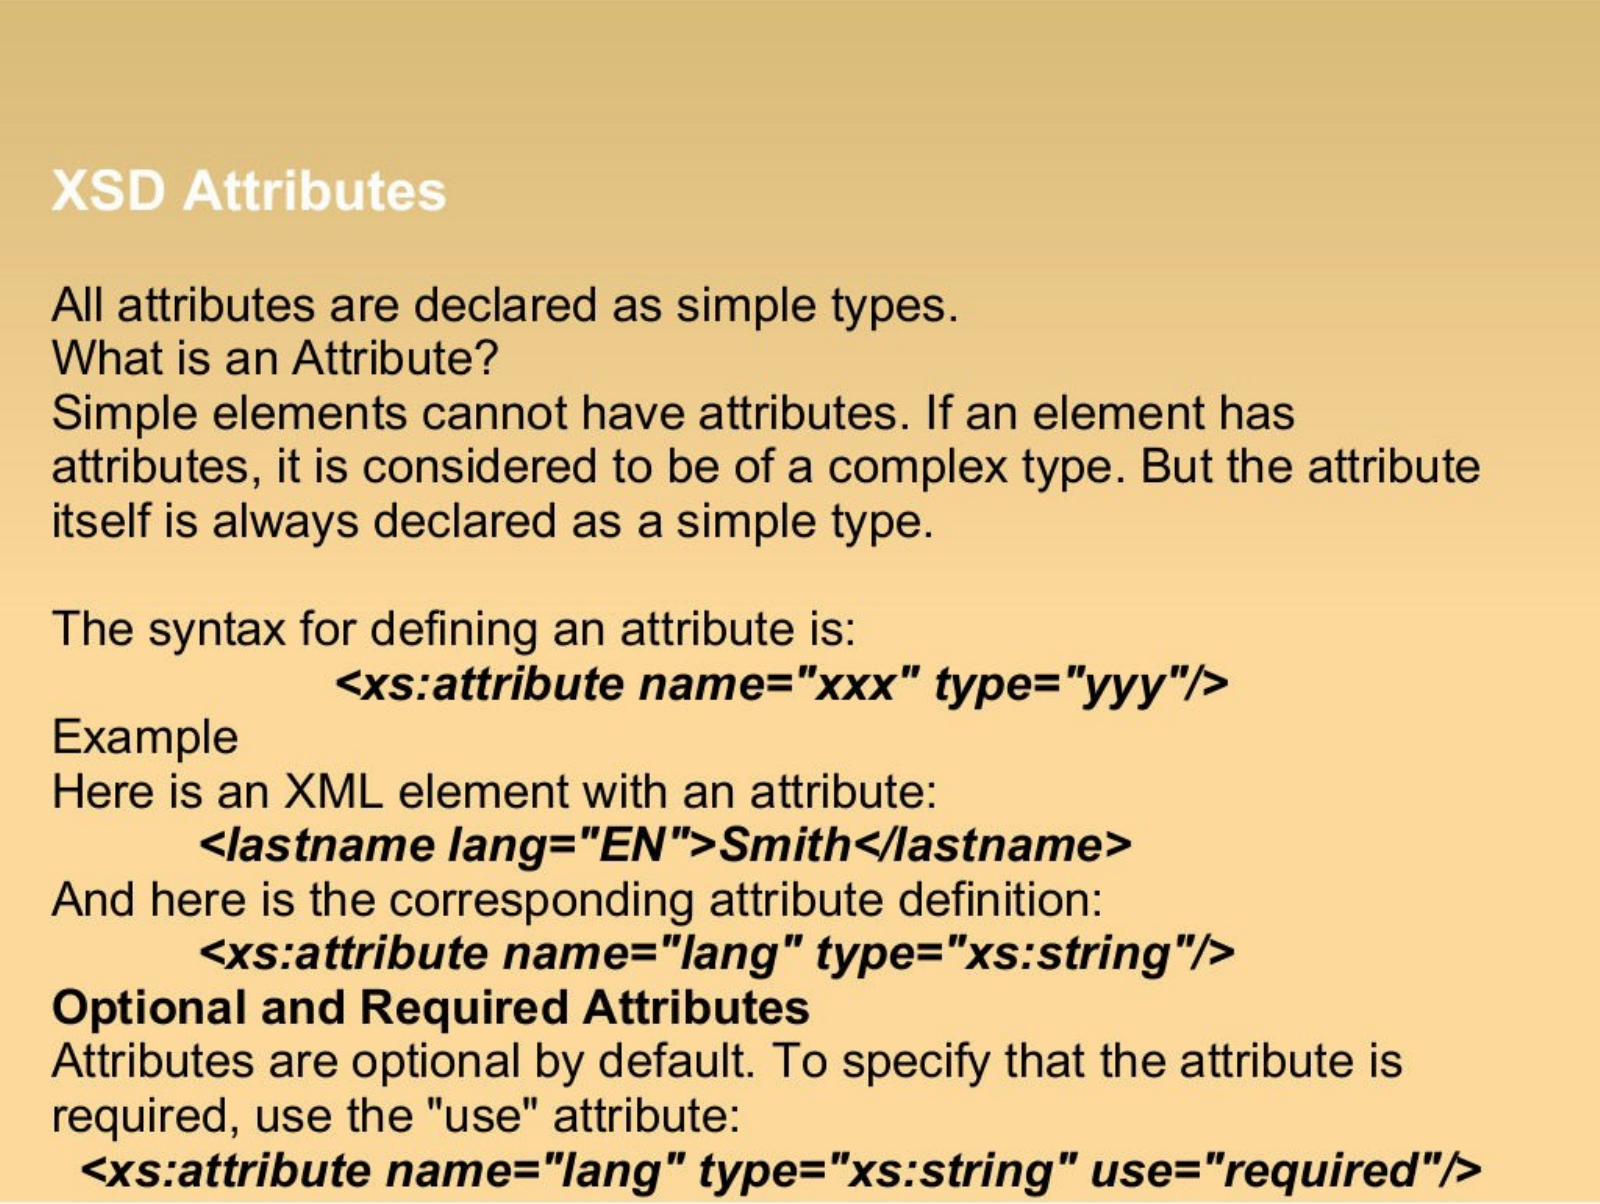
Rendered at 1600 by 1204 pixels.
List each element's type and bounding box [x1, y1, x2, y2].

text_box [0, 0, 1600, 1204]
